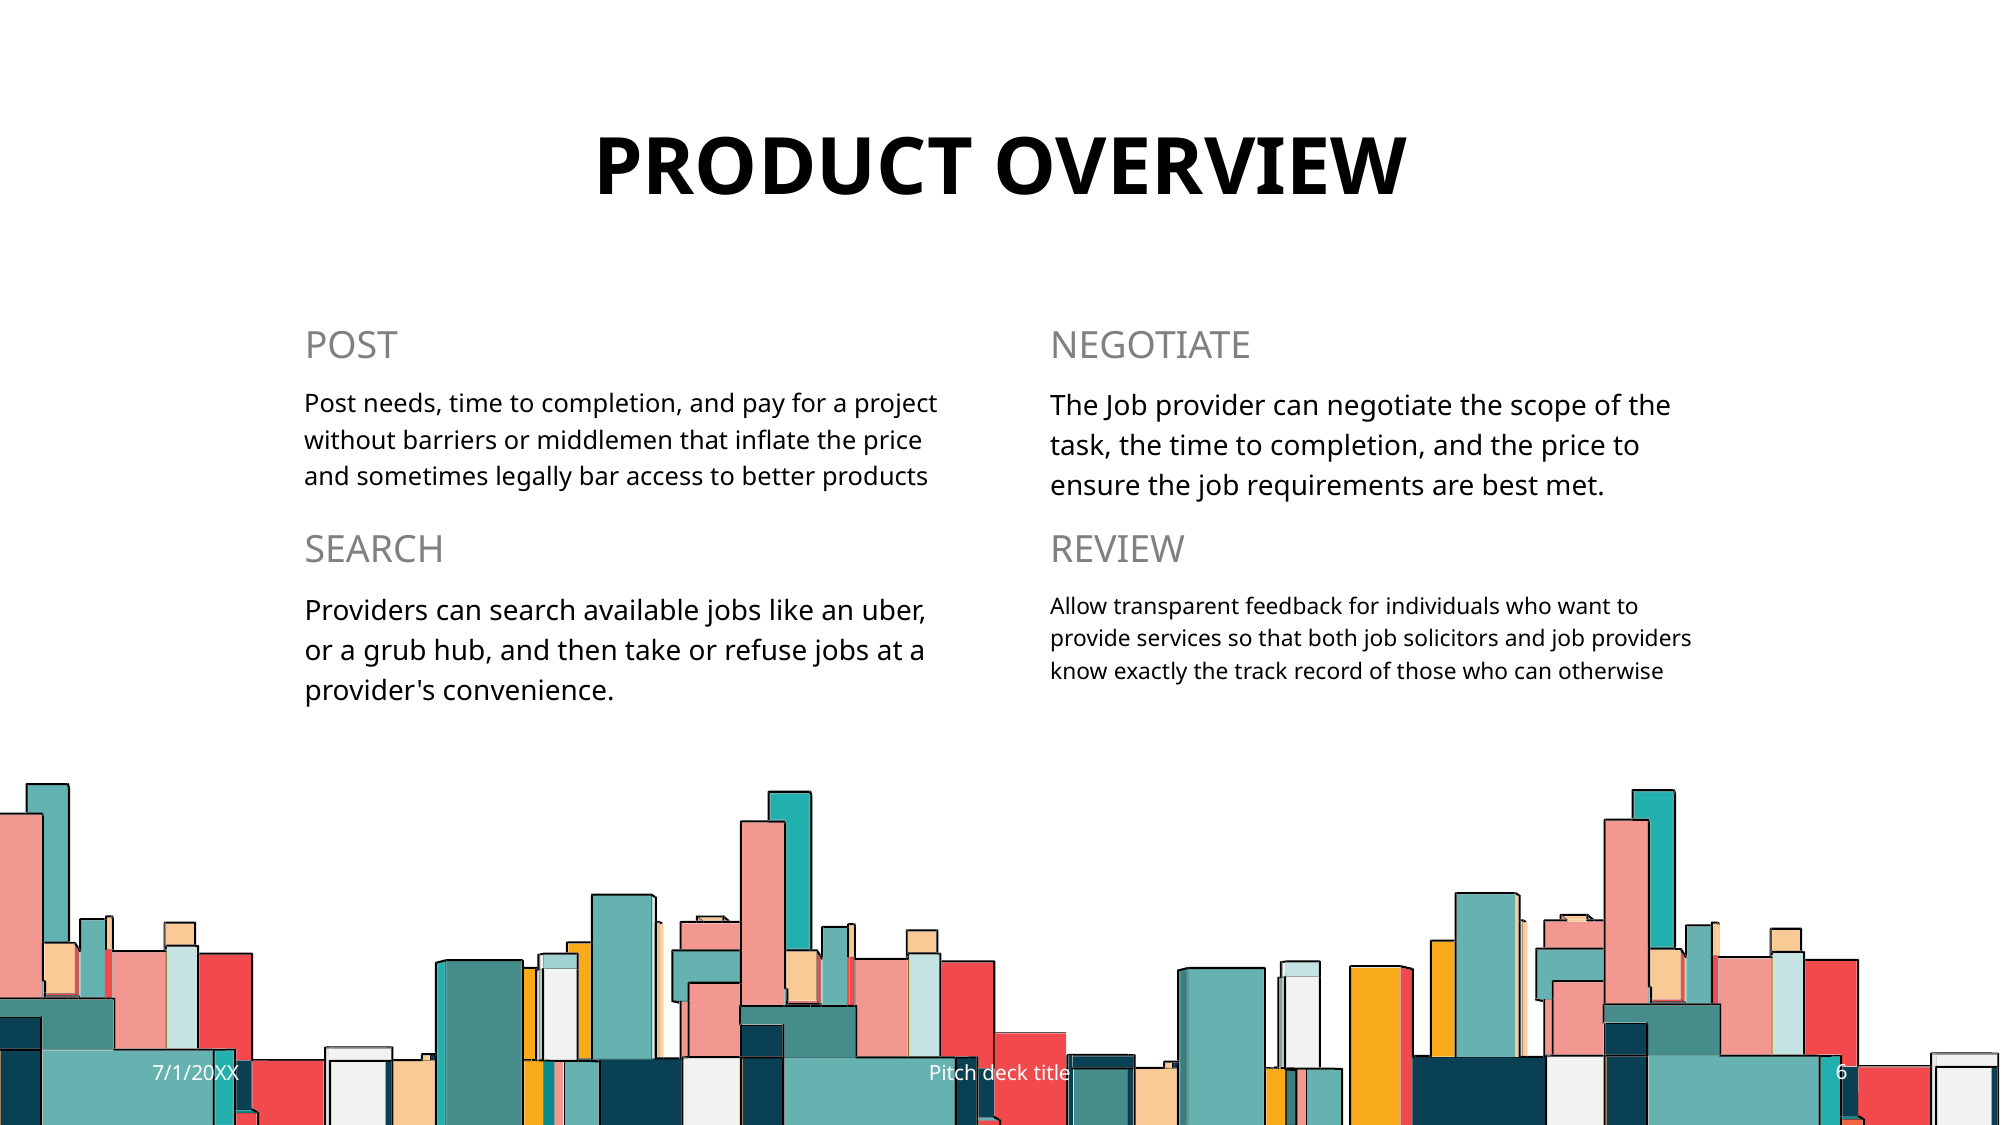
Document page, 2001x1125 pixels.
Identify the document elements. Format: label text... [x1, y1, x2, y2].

list NEGOTIATE [1035, 304, 1711, 374]
list Post needs, time to completion, and pay for a project without barriers or middlemen that inflate the price and sometimes legally bar access to better products [289, 374, 965, 508]
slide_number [137, 1042, 588, 1103]
list SEARCH [289, 508, 965, 578]
footer Pitch deck title [662, 1042, 1338, 1103]
list Allow transparent feedback for individuals who want to provide services so that both job solicitors and job providers know exactly the track record of those who can otherwise [1035, 578, 1711, 714]
list REVIEW [1035, 508, 1711, 578]
list POST [290, 304, 965, 374]
slide_number 6 [1412, 1042, 1863, 1103]
list The Job provider can negotiate the scope of the task, the time to completion, and the price to ensure the job requirements are best met. [1035, 374, 1711, 508]
title PRODUCT OVERVIEW [154, 60, 1847, 278]
list Providers can search available jobs like an uber, or a grub hub, and then take or refuse jobs at a provider's convenience. [289, 578, 965, 714]
